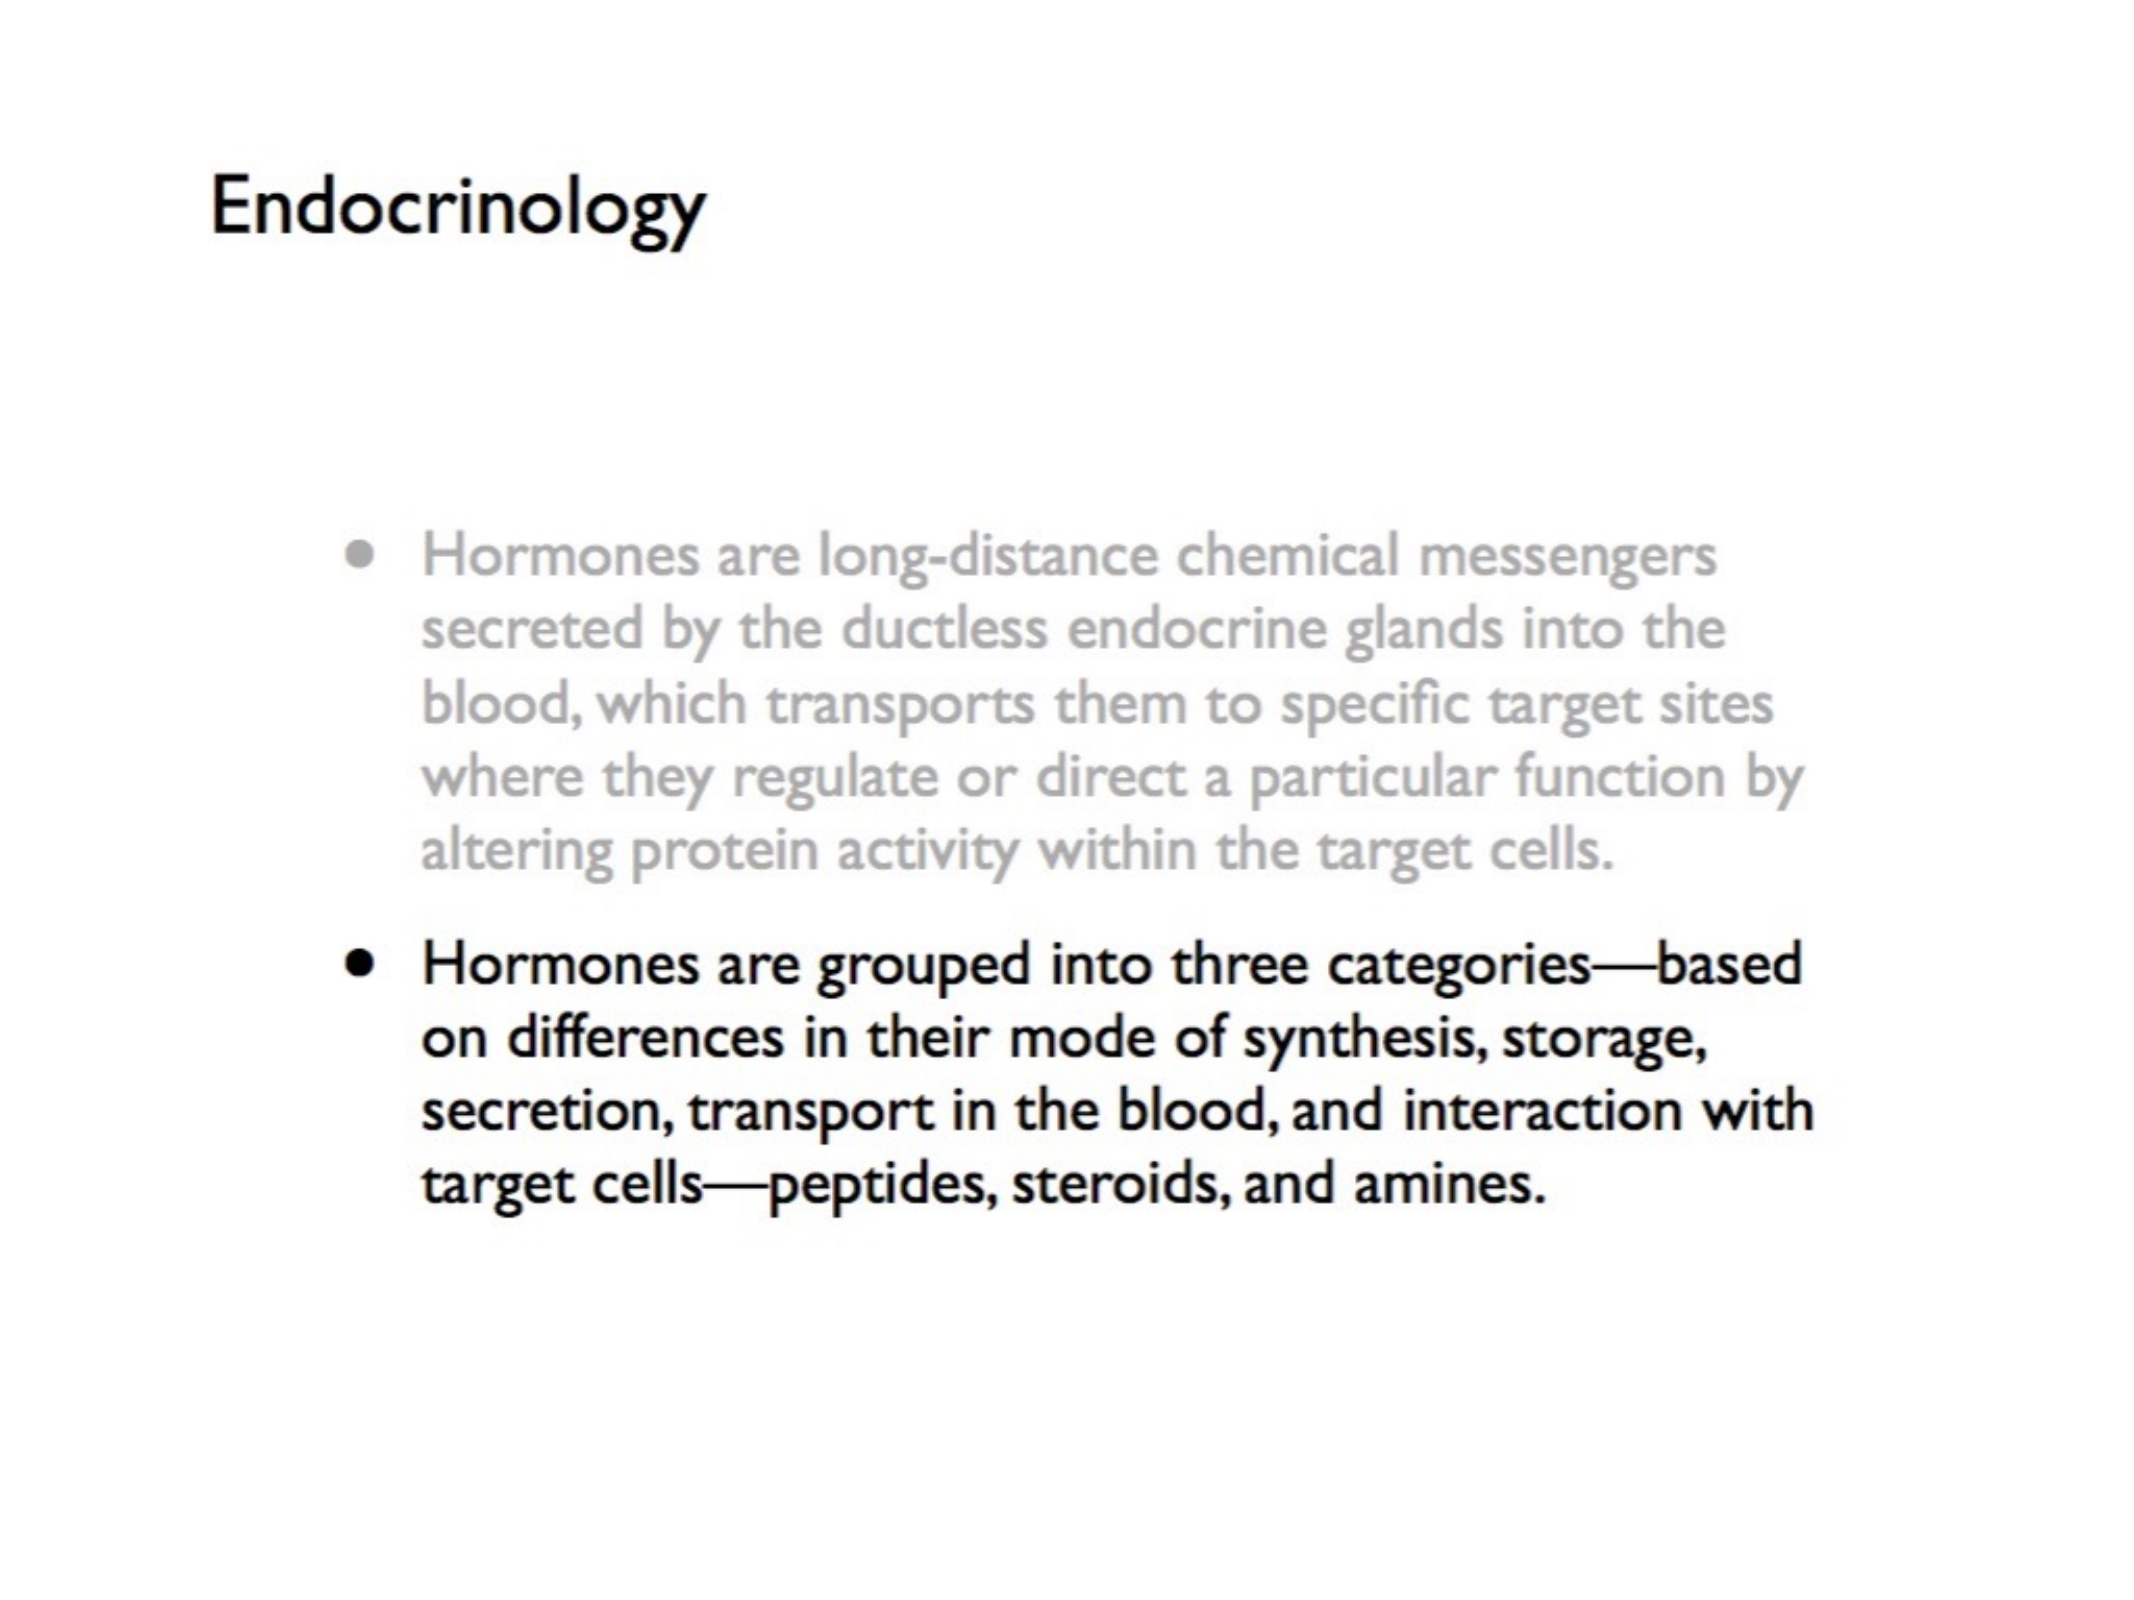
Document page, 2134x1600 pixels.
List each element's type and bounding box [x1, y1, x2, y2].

picture [208, 144, 1926, 1456]
